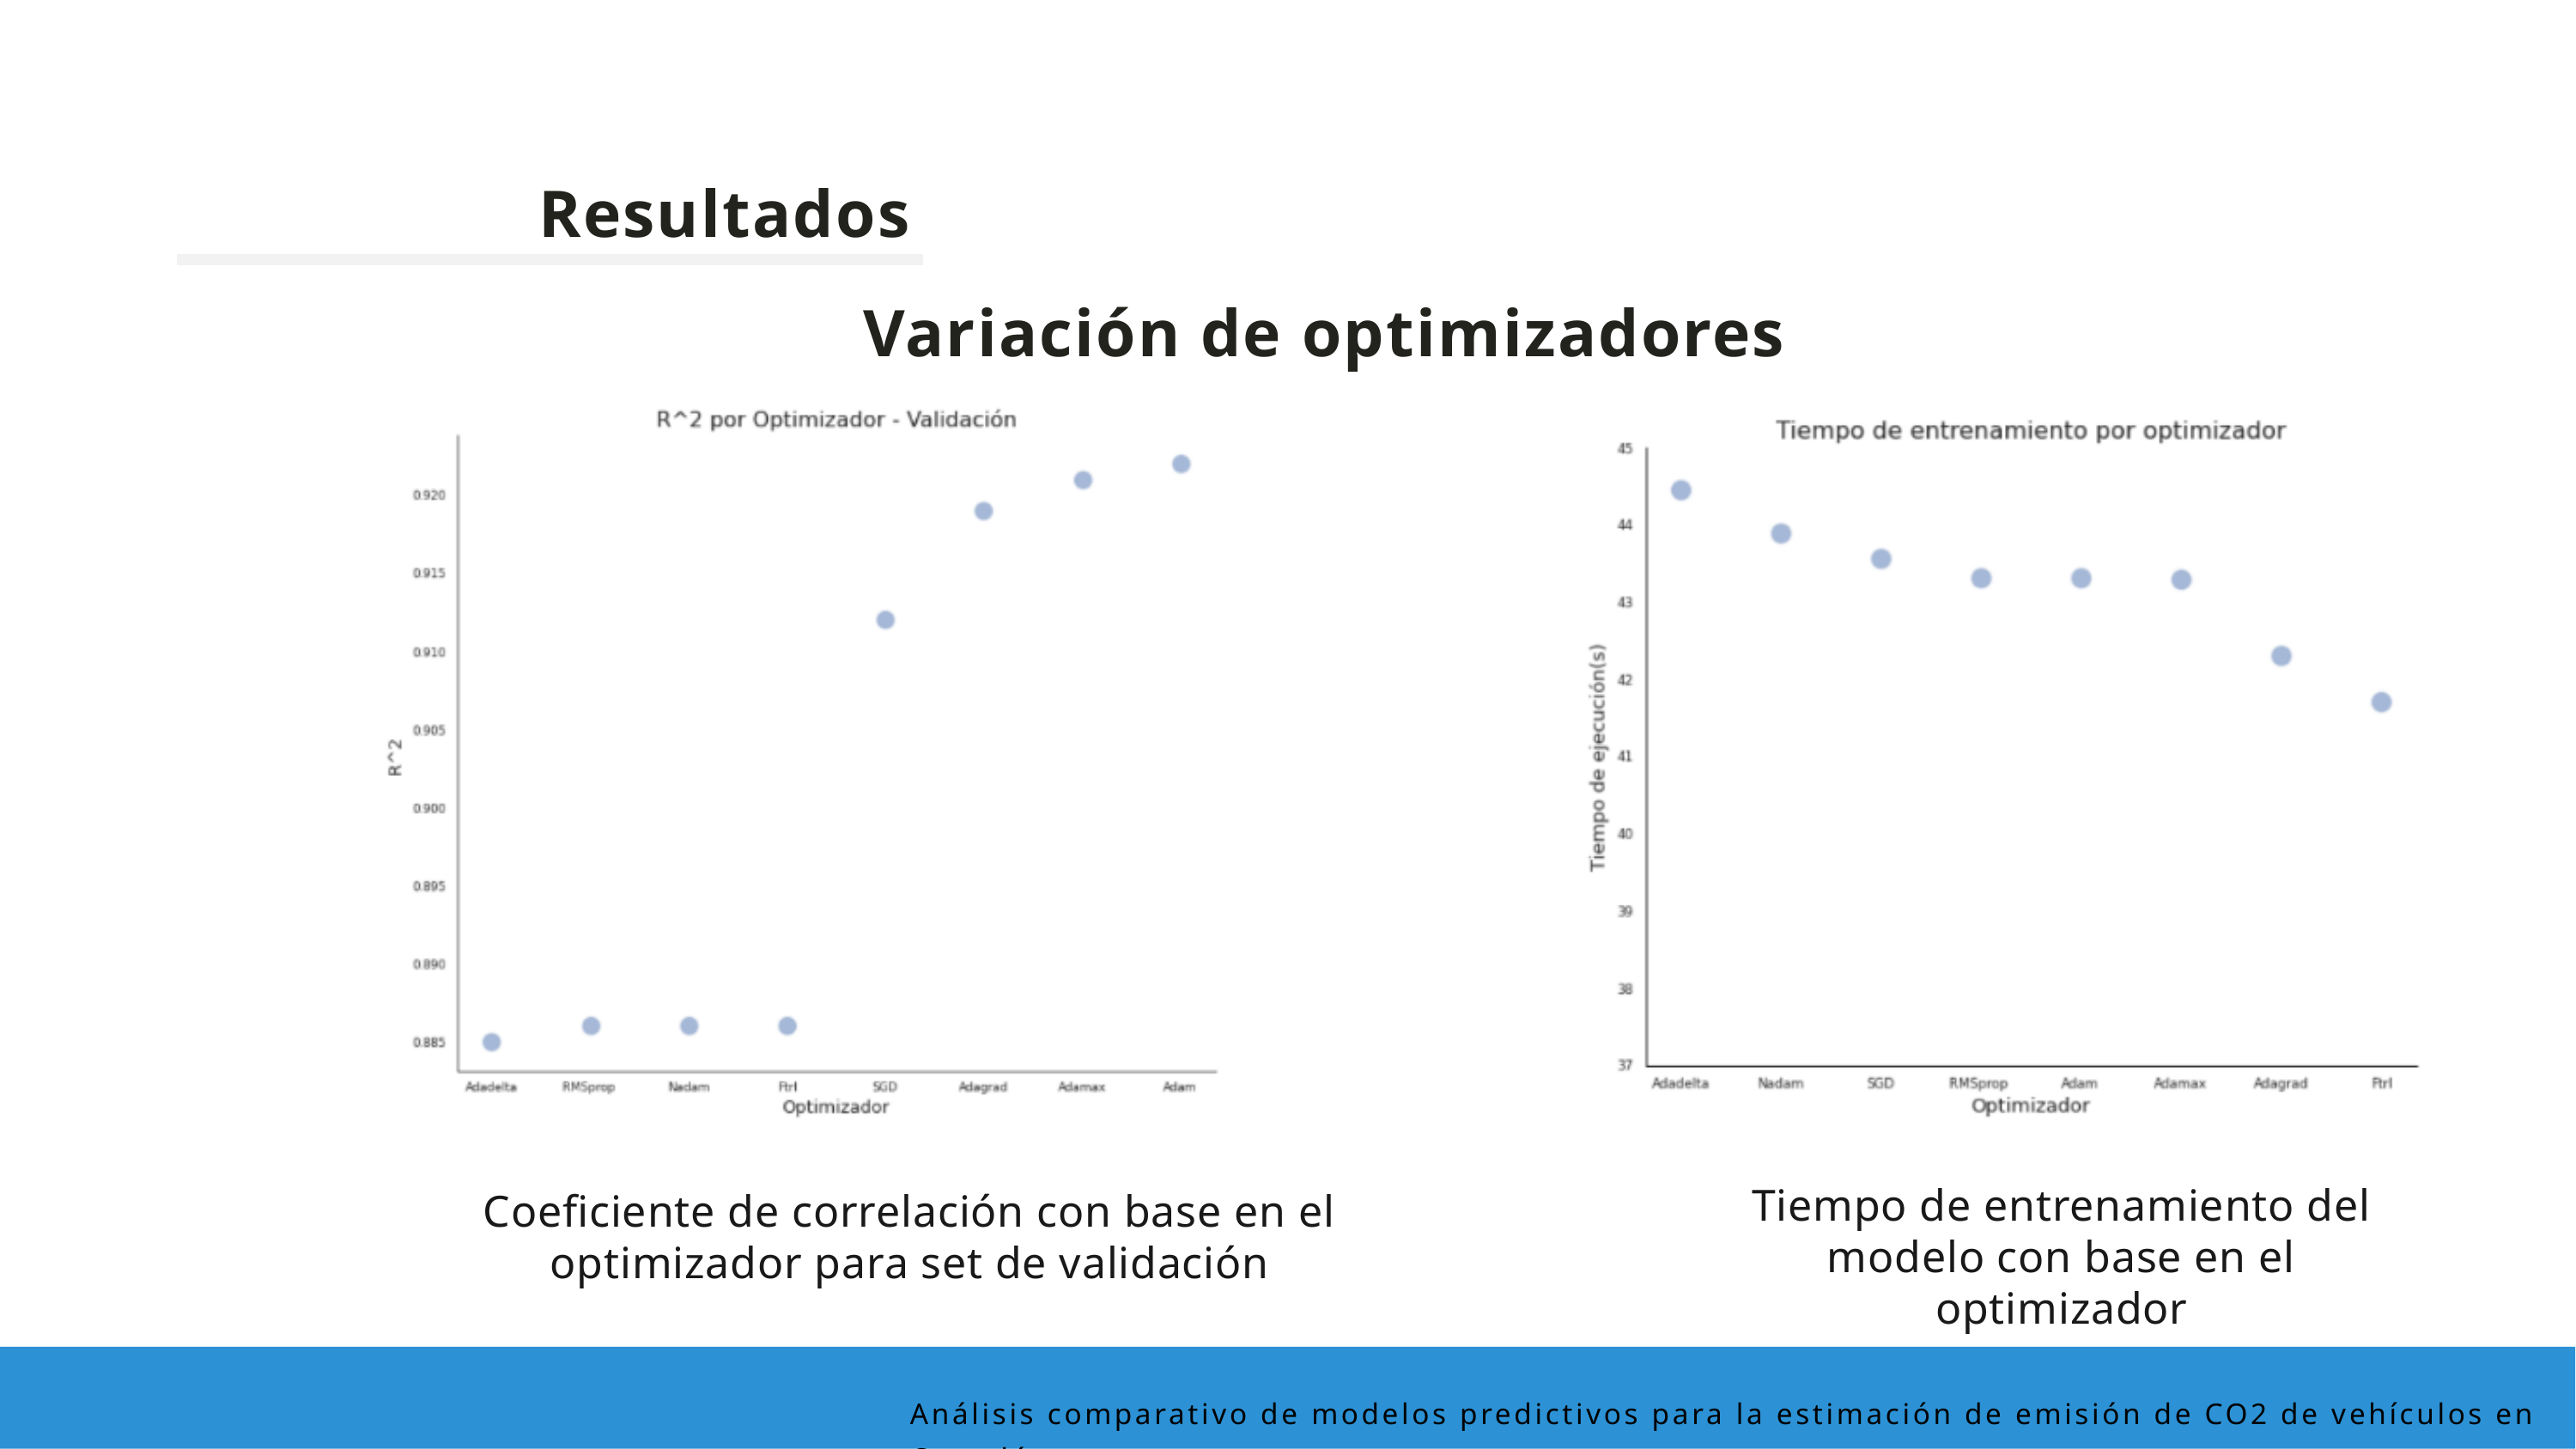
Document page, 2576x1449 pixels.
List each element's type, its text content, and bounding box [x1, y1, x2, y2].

text_box Tiempo de entrenamiento del modelo con base en el optimizador [1692, 1171, 2432, 1339]
text_box Variación de optimizadores [632, 284, 2017, 370]
text_box Coeficiente de correlación con base en el optimizador para set de validación [357, 1178, 1462, 1294]
text_box Análisis comparativo de modelos predictivos para la estimación de emisión de CO2 de vehículos en Canadá [909, 1385, 2576, 1449]
picture [381, 404, 1228, 1119]
text_box Resultados [1, 166, 910, 251]
picture [1580, 419, 2427, 1123]
text_box [0, 1345, 2576, 1449]
